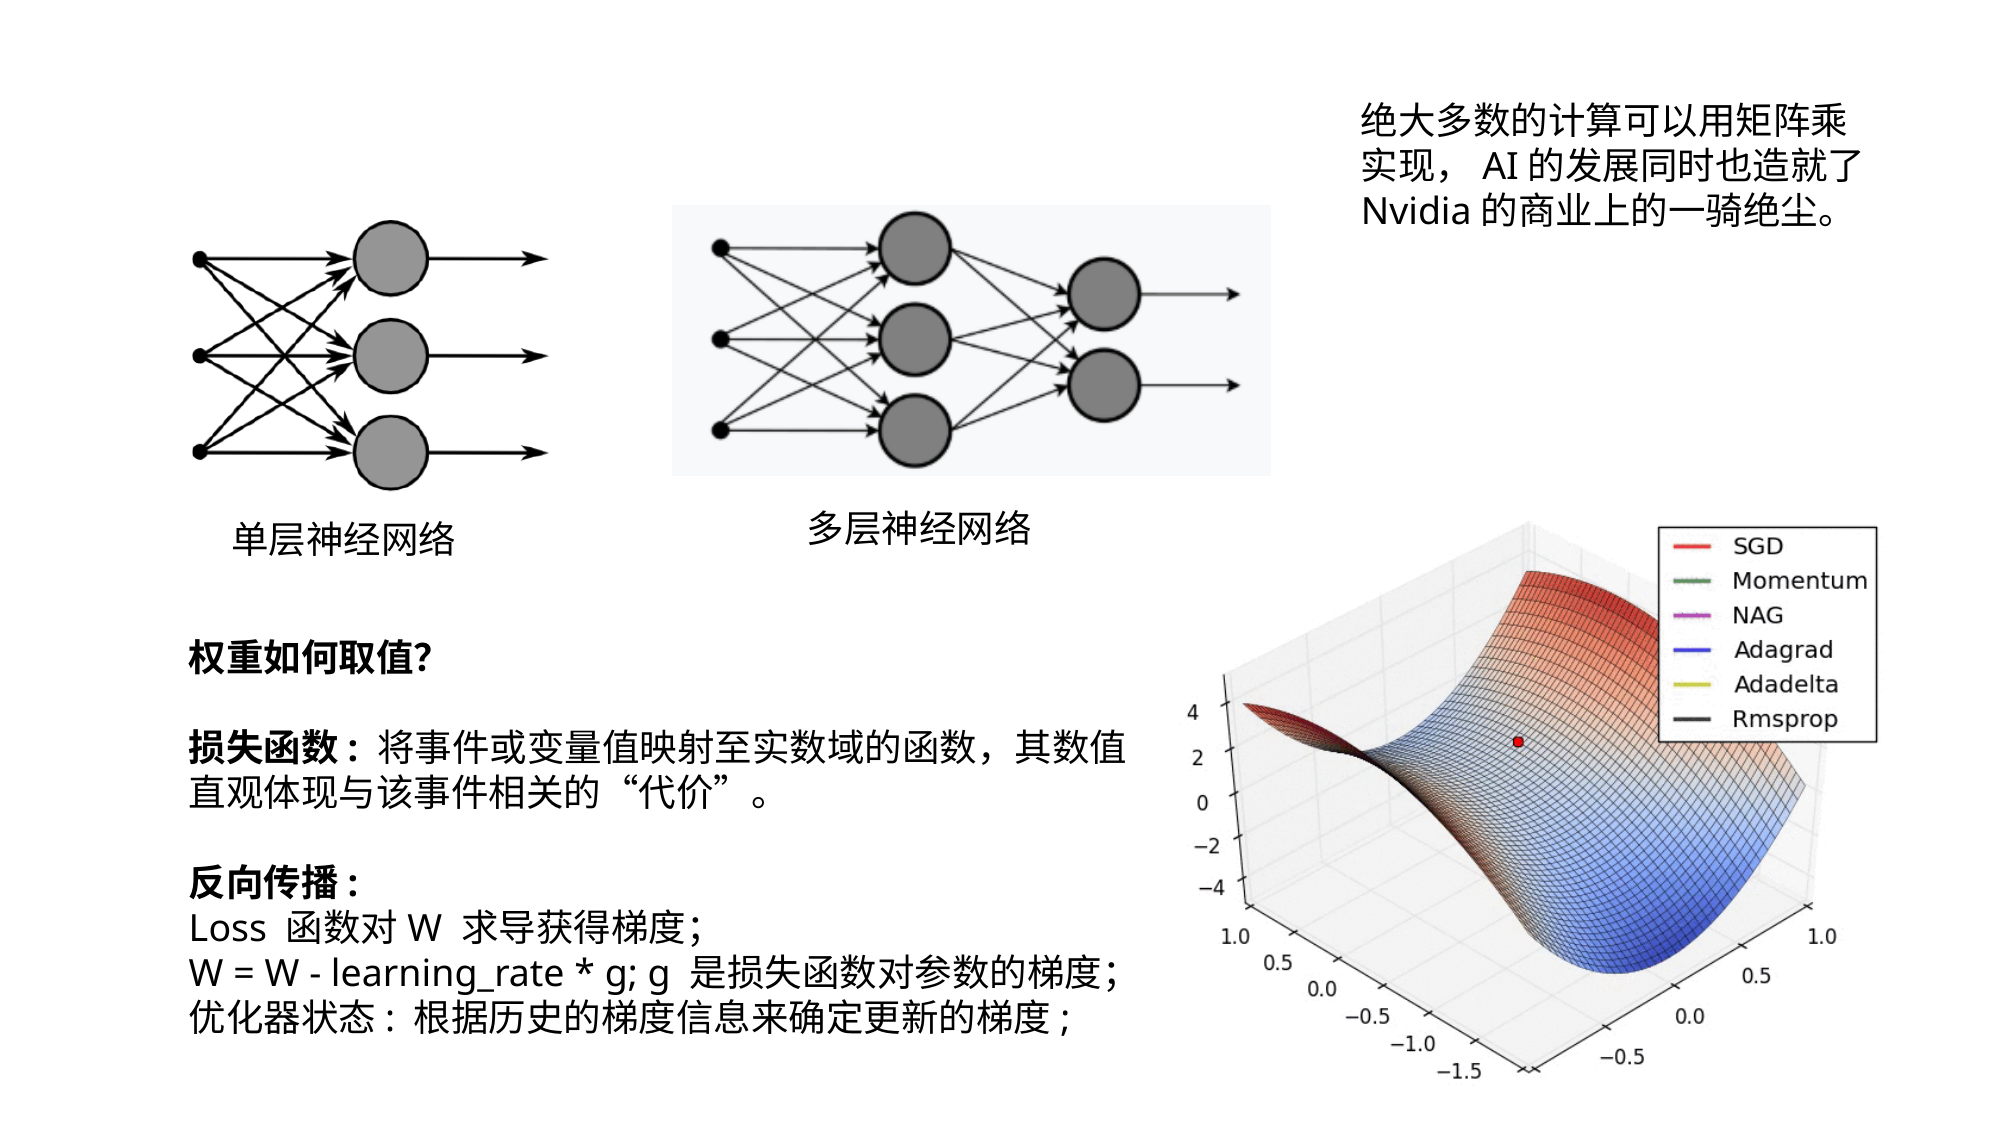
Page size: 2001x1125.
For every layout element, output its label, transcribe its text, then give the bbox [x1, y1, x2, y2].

text_box 单层神经网络 [216, 508, 510, 569]
picture [672, 205, 1271, 476]
picture [1150, 515, 1888, 1087]
text_box 绝大多数的计算可以用矩阵乘实现，AI的发展同时也造就了Nvidia的商业上的一骑绝尘。 [1345, 89, 1898, 240]
picture [151, 209, 584, 498]
text_box 多层神经网络 [791, 497, 1048, 558]
text_box 权重如何取值？ 损失函数: 将事件或变量值映射至实数域的函数，其数值直观体现与该事件相关的“代价”。 反向传播: Loss 函数对W 求导获得梯度； W = W - learning_rate * g; g 是损失函数对参数的梯度； 优化器状态: 根据历史的梯度信息来确定更新的梯度; [173, 626, 1150, 1047]
